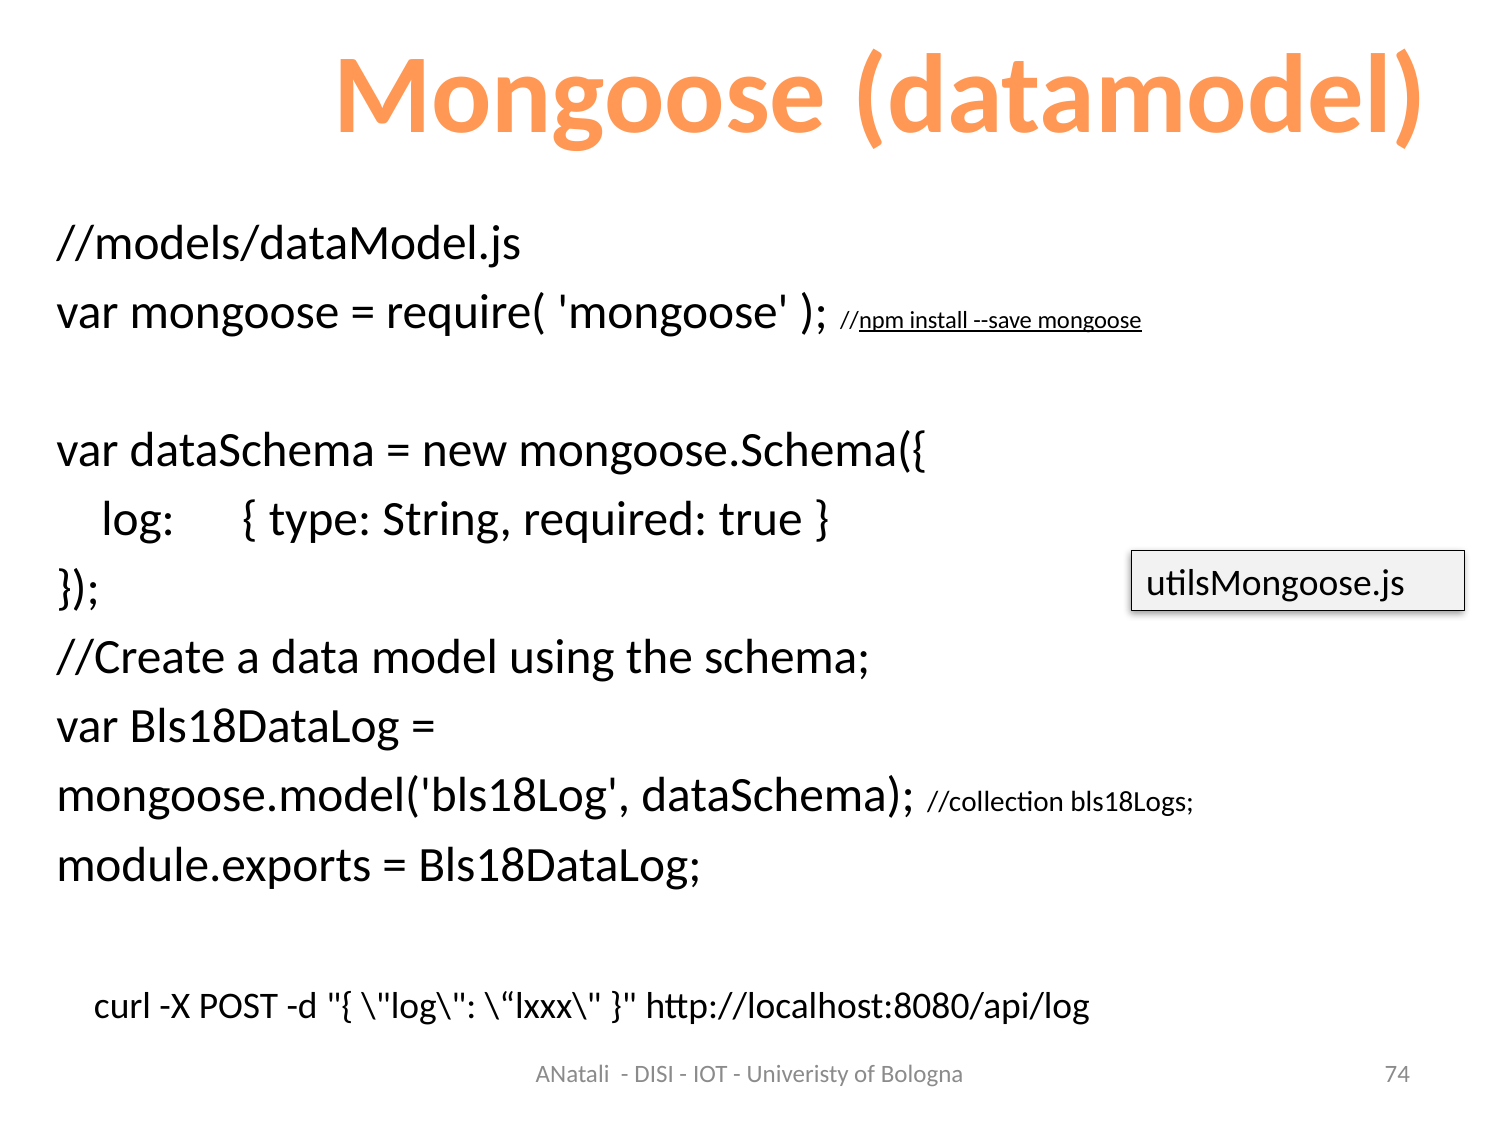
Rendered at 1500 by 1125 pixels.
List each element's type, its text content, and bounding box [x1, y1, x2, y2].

text_box Mongoose (datamodel) [318, 12, 1443, 163]
text_box utilsMongoose.js [1131, 550, 1465, 611]
list //models/dataModel.js var mongoose = require( 'mongoose' ); //npm install --save mongoose var dataSchema = new mongoose.Schema({ log: { type: String, required: true } }); //Create a data model using the schema; var Bls18DataLog = mongoose.model('bls18Log', dataSchema); //collection bls18Logs; module.exports = Bls18DataLog; [41, 202, 1392, 900]
slide_number 74 [1074, 1042, 1425, 1103]
text_box curl -X POST -d "{ \"log\": \“lxxx\" }" http://localhost:8080/api/log [79, 973, 1106, 1034]
footer ANatali - DISI - IOT - Univeristy of Bologna [512, 1042, 988, 1103]
